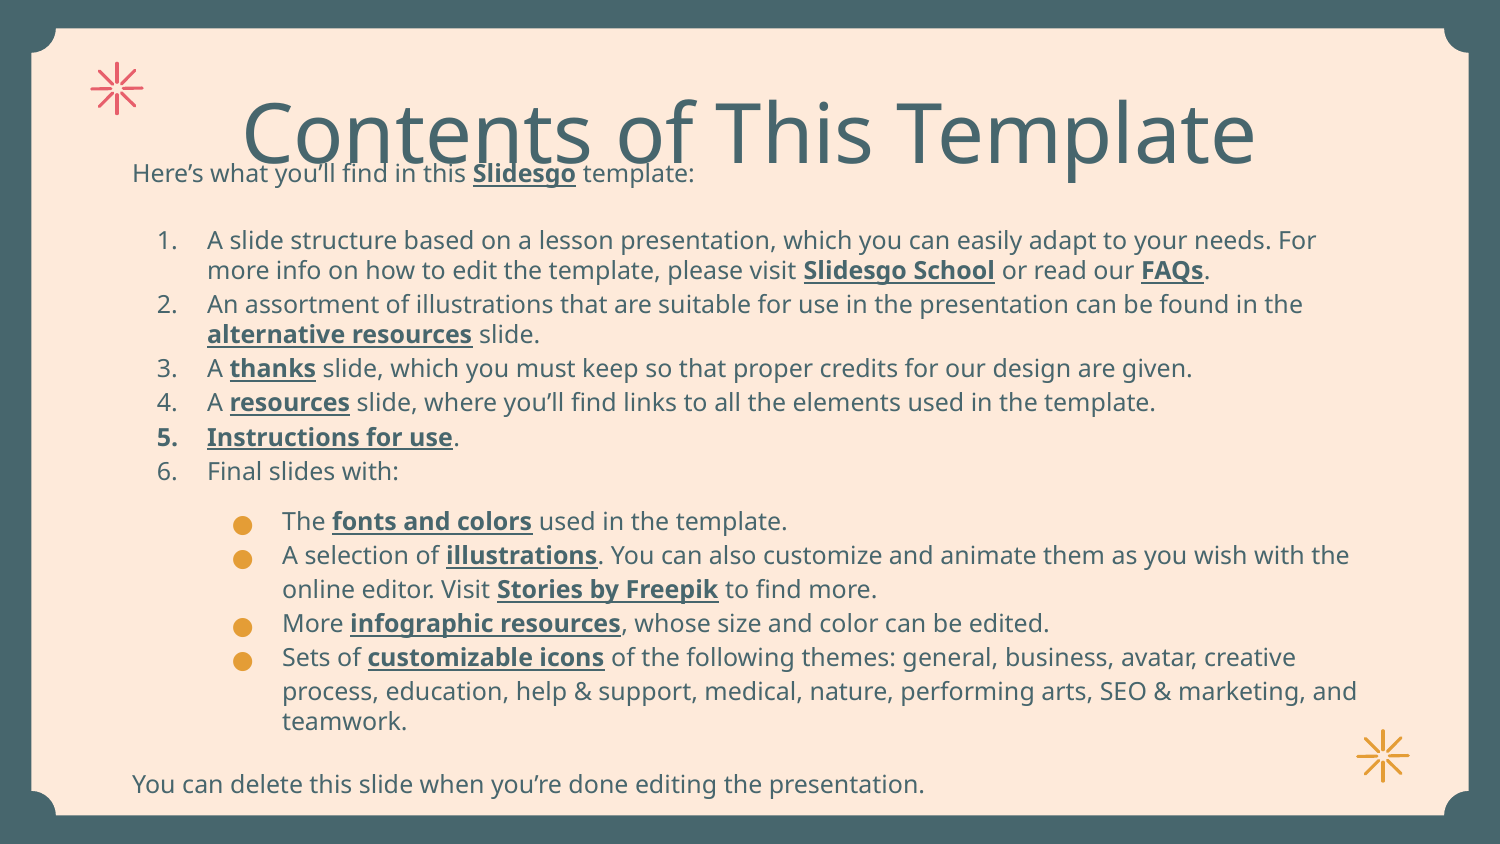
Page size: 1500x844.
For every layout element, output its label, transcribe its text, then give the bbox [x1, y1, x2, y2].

list Here’s what you’ll find in this Slidesgo template: A slide structure based on a lesson presentation, which you can easily adapt to your needs. For more info on how to edit the template, please visit Slidesgo School or read our FAQs. An assortment of illustrations that are suitable for use in the presentation can be found in the alternative resources slide. A thanks slide, which you must keep so that proper credits for our design are given. A resources slide, where you’ll find links to all the elements used in the template. Instructions for use. Final slides with: The fonts and colors used in the template. A selection of illustrations. You can also customize and animate them as you wish with the online editor. Visit Stories by Freepik to find more. More infographic resources, whose size and color can be edited. Sets of customizable icons of the following themes: general, business, avatar, creative process, education, help & support, medical, nature, performing arts, SEO & marketing, and teamwork. You can delete this slide when you’re done editing the presentation. [116, 201, 1383, 756]
title Contents of This Template [134, 88, 1366, 172]
